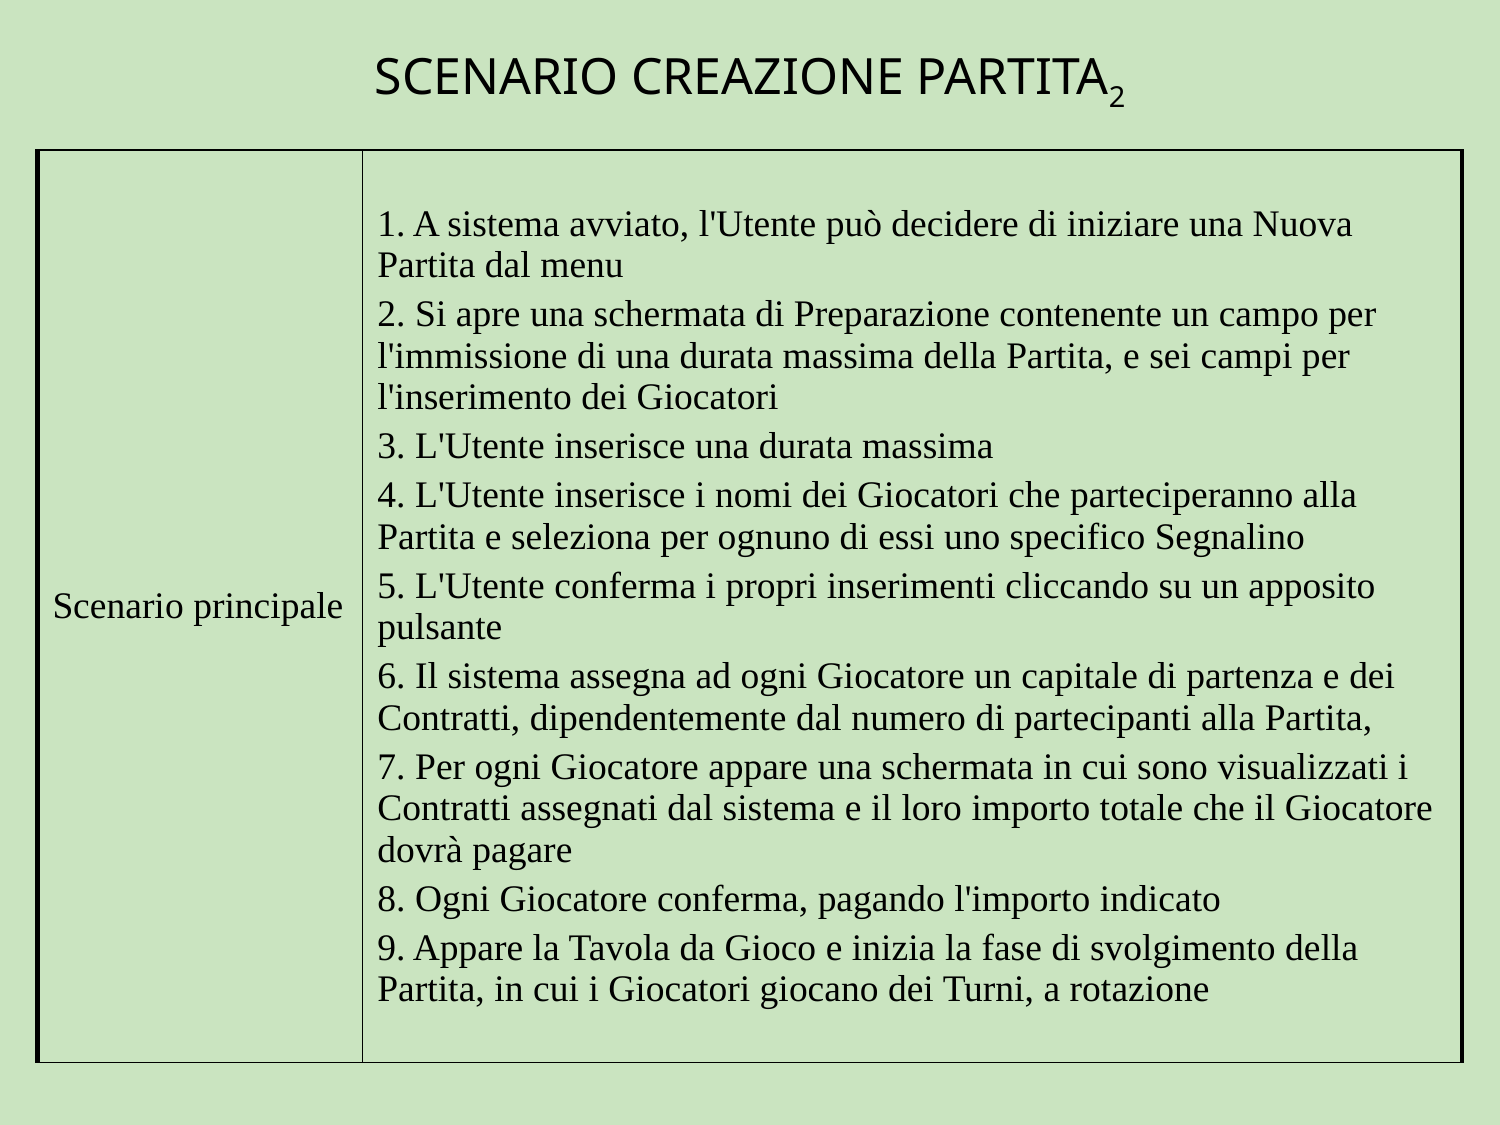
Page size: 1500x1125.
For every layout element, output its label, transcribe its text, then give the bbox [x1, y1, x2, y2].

table_header 1. A sistema avviato, l'Utente può decidere di iniziare una Nuova Partita dal menu 2. Si apre una schermata di Preparazione contenente un campo per l'immissione di una durata massima della Partita, e sei campi per l'inserimento dei Giocatori 3. L'Utente inserisce una durata massima 4. L'Utente inserisce i nomi dei Giocatori che parteciperanno alla Partita e seleziona per ognuno di essi uno specifico Segnalino 5. L'Utente conferma i propri inserimenti cliccando su un apposito pulsante 6. Il sistema assegna ad ogni Giocatore un capitale di partenza e dei Contratti, dipendentemente dal numero di partecipanti alla Partita, 7. Per ogni Giocatore appare una schermata in cui sono visualizzati i Contratti assegnati dal sistema e il loro importo totale che il Giocatore dovrà pagare 8. Ogni Giocatore conferma, pagando l'importo indicato 9. Appare la Tavola da Gioco e inizia la fase di svolgimento della Partita, in cui i Giocatori giocano dei Turni, a rotazione [363, 151, 1460, 1062]
text_box SCENARIO CREAZIONE PARTITA2 [0, 37, 1500, 100]
table_header Scenario principale [40, 151, 362, 1062]
